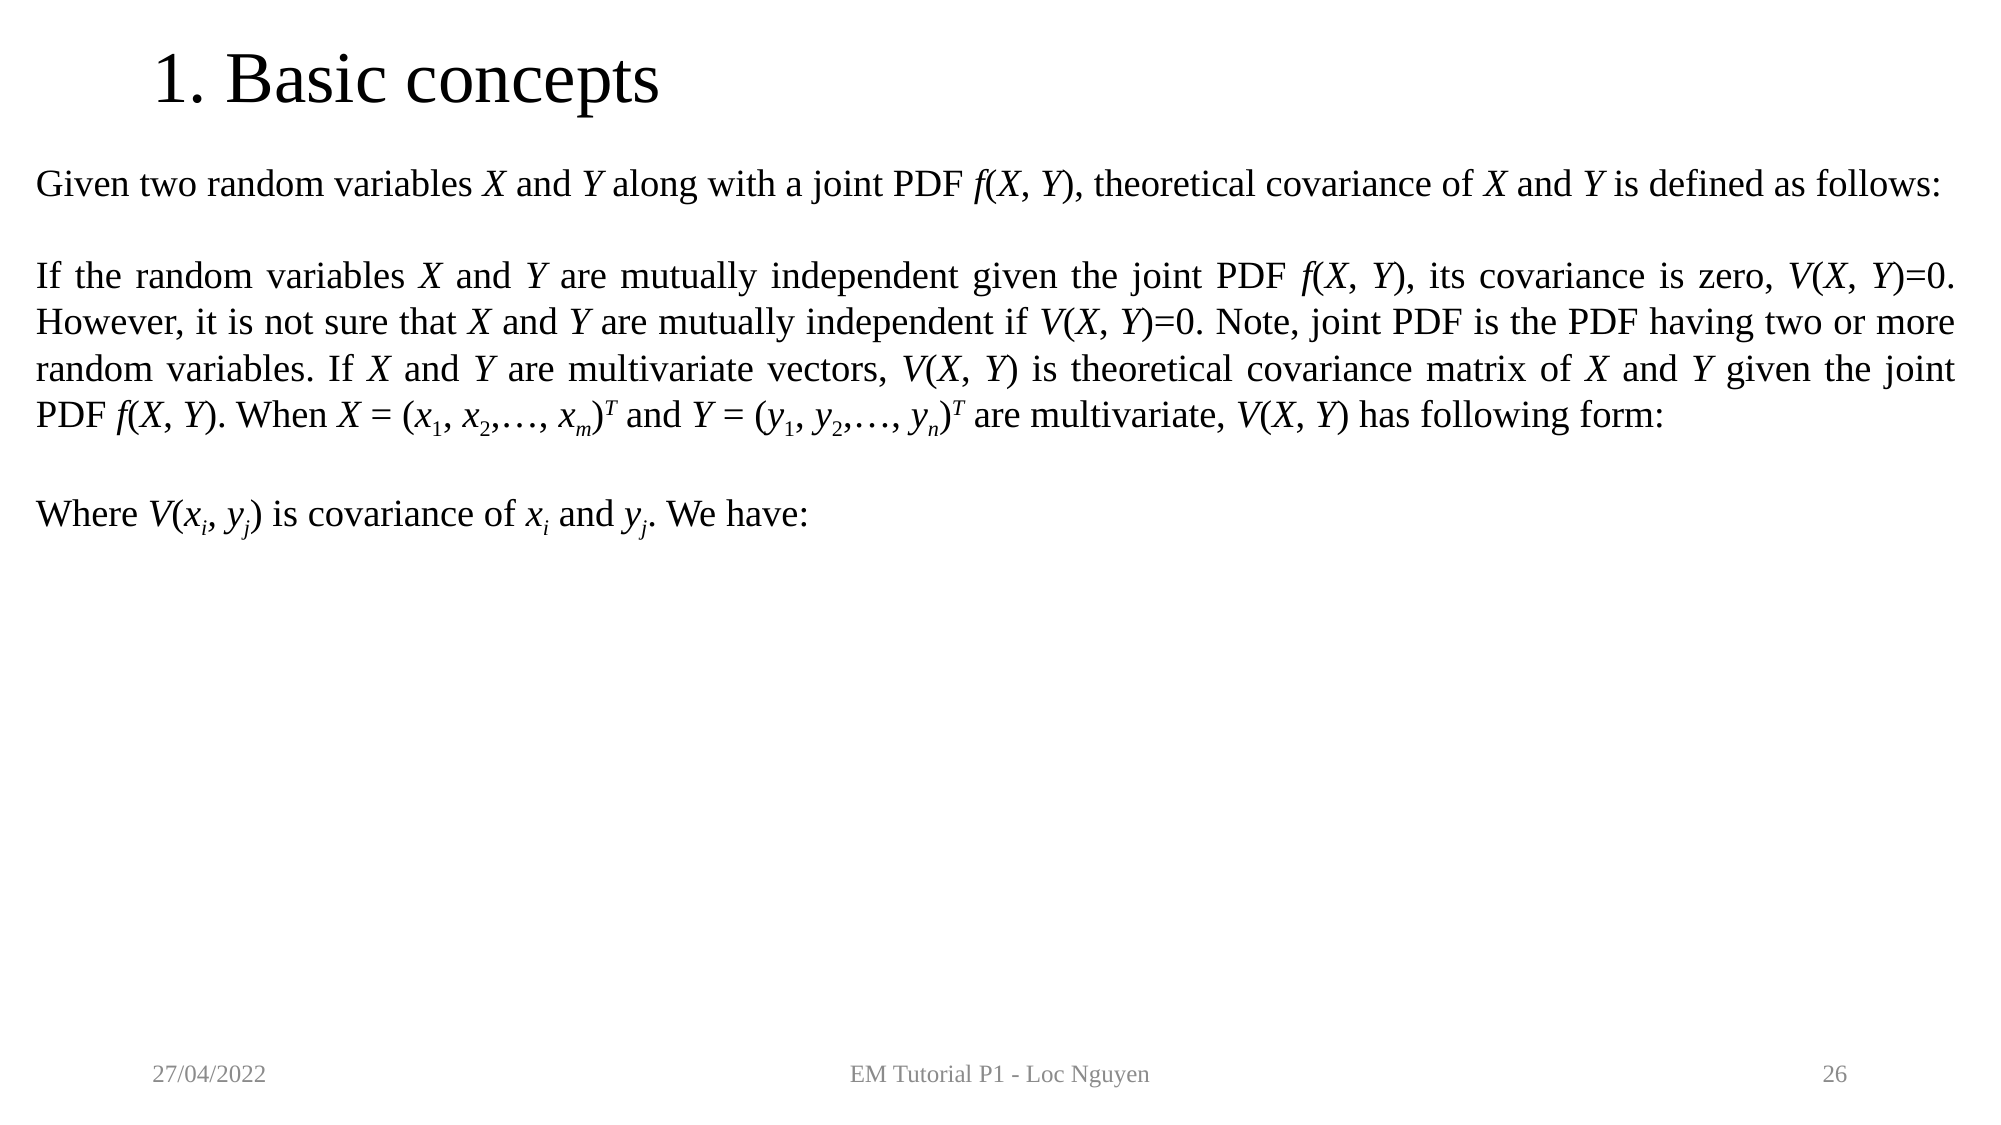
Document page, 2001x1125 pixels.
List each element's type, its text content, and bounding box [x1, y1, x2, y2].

footer EM Tutorial P1 - Loc Nguyen [662, 1042, 1338, 1103]
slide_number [137, 1042, 588, 1103]
title 1. Basic concepts [137, 19, 1863, 128]
slide_number 26 [1412, 1042, 1863, 1103]
